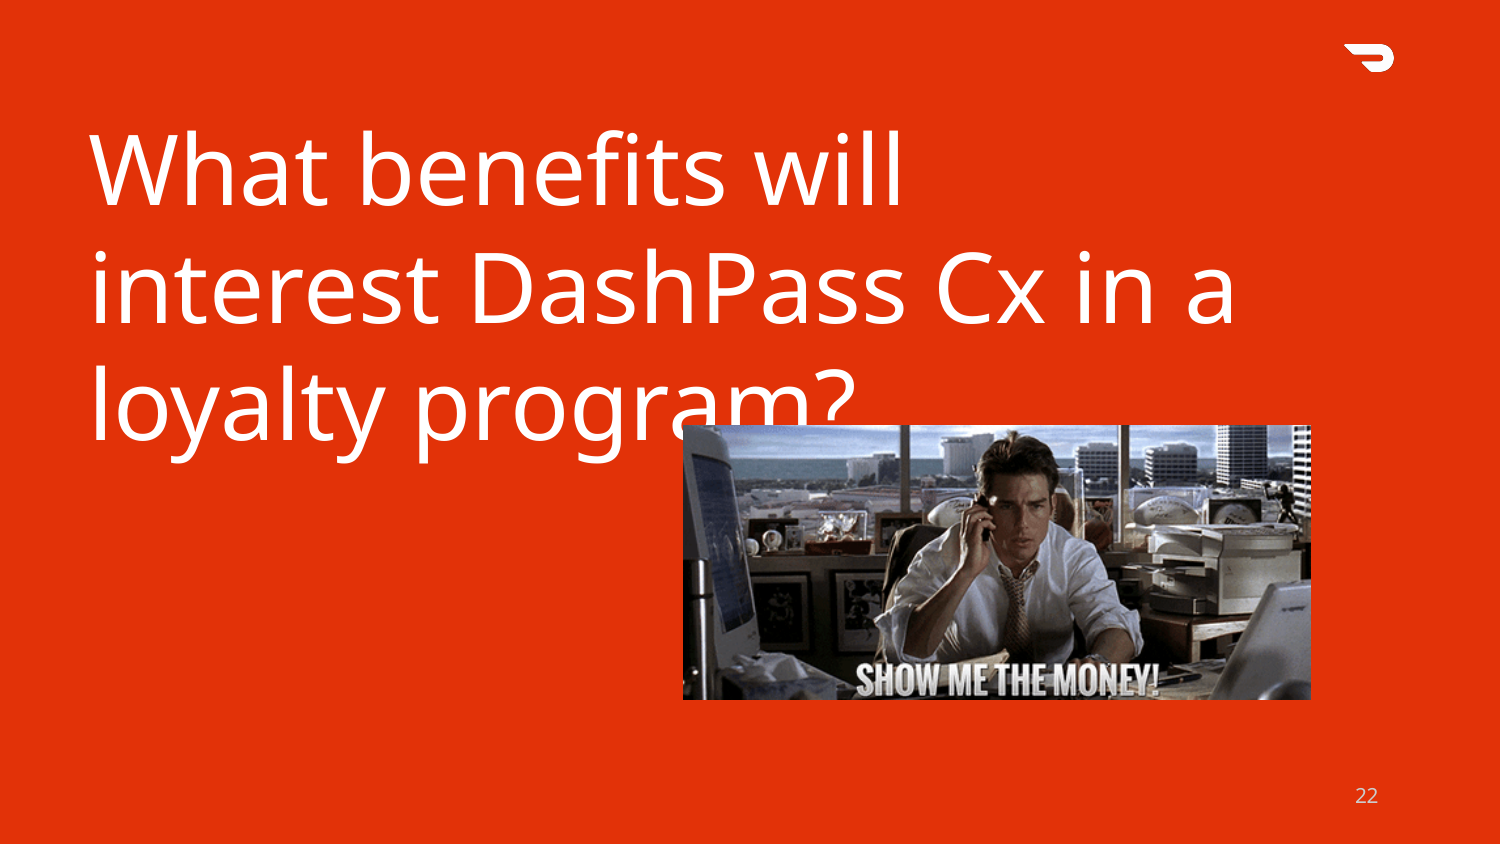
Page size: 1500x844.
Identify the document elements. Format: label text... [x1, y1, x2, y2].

slide_number ‹#› [1303, 764, 1394, 830]
picture [682, 424, 1311, 700]
text_box What benefits will interest DashPass Cx in a loyalty program? [73, 92, 1290, 307]
picture [1344, 44, 1394, 72]
